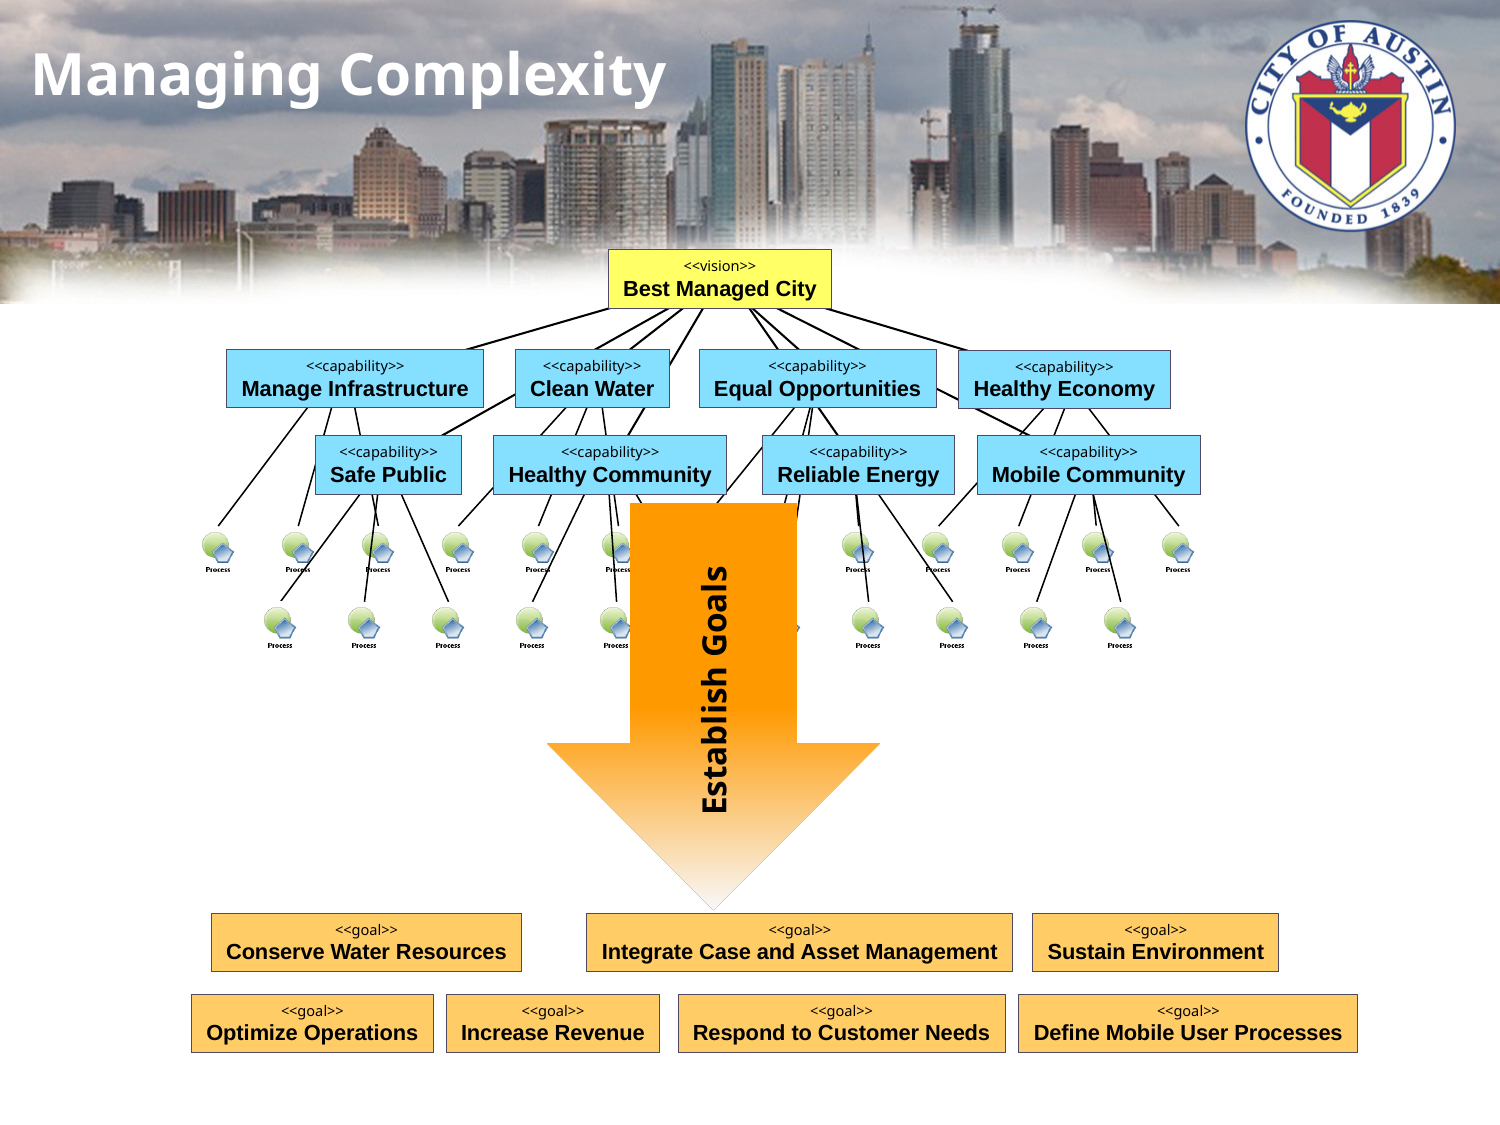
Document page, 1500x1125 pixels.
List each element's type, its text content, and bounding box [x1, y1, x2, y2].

title Managing Complexity [29, 38, 1500, 117]
picture [0, 0, 1500, 304]
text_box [546, 502, 881, 910]
text_box <<vision>> Best Managed City [608, 249, 832, 277]
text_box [884, 372, 1212, 657]
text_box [189, 912, 1362, 1054]
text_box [223, 279, 1203, 496]
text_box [185, 372, 541, 657]
